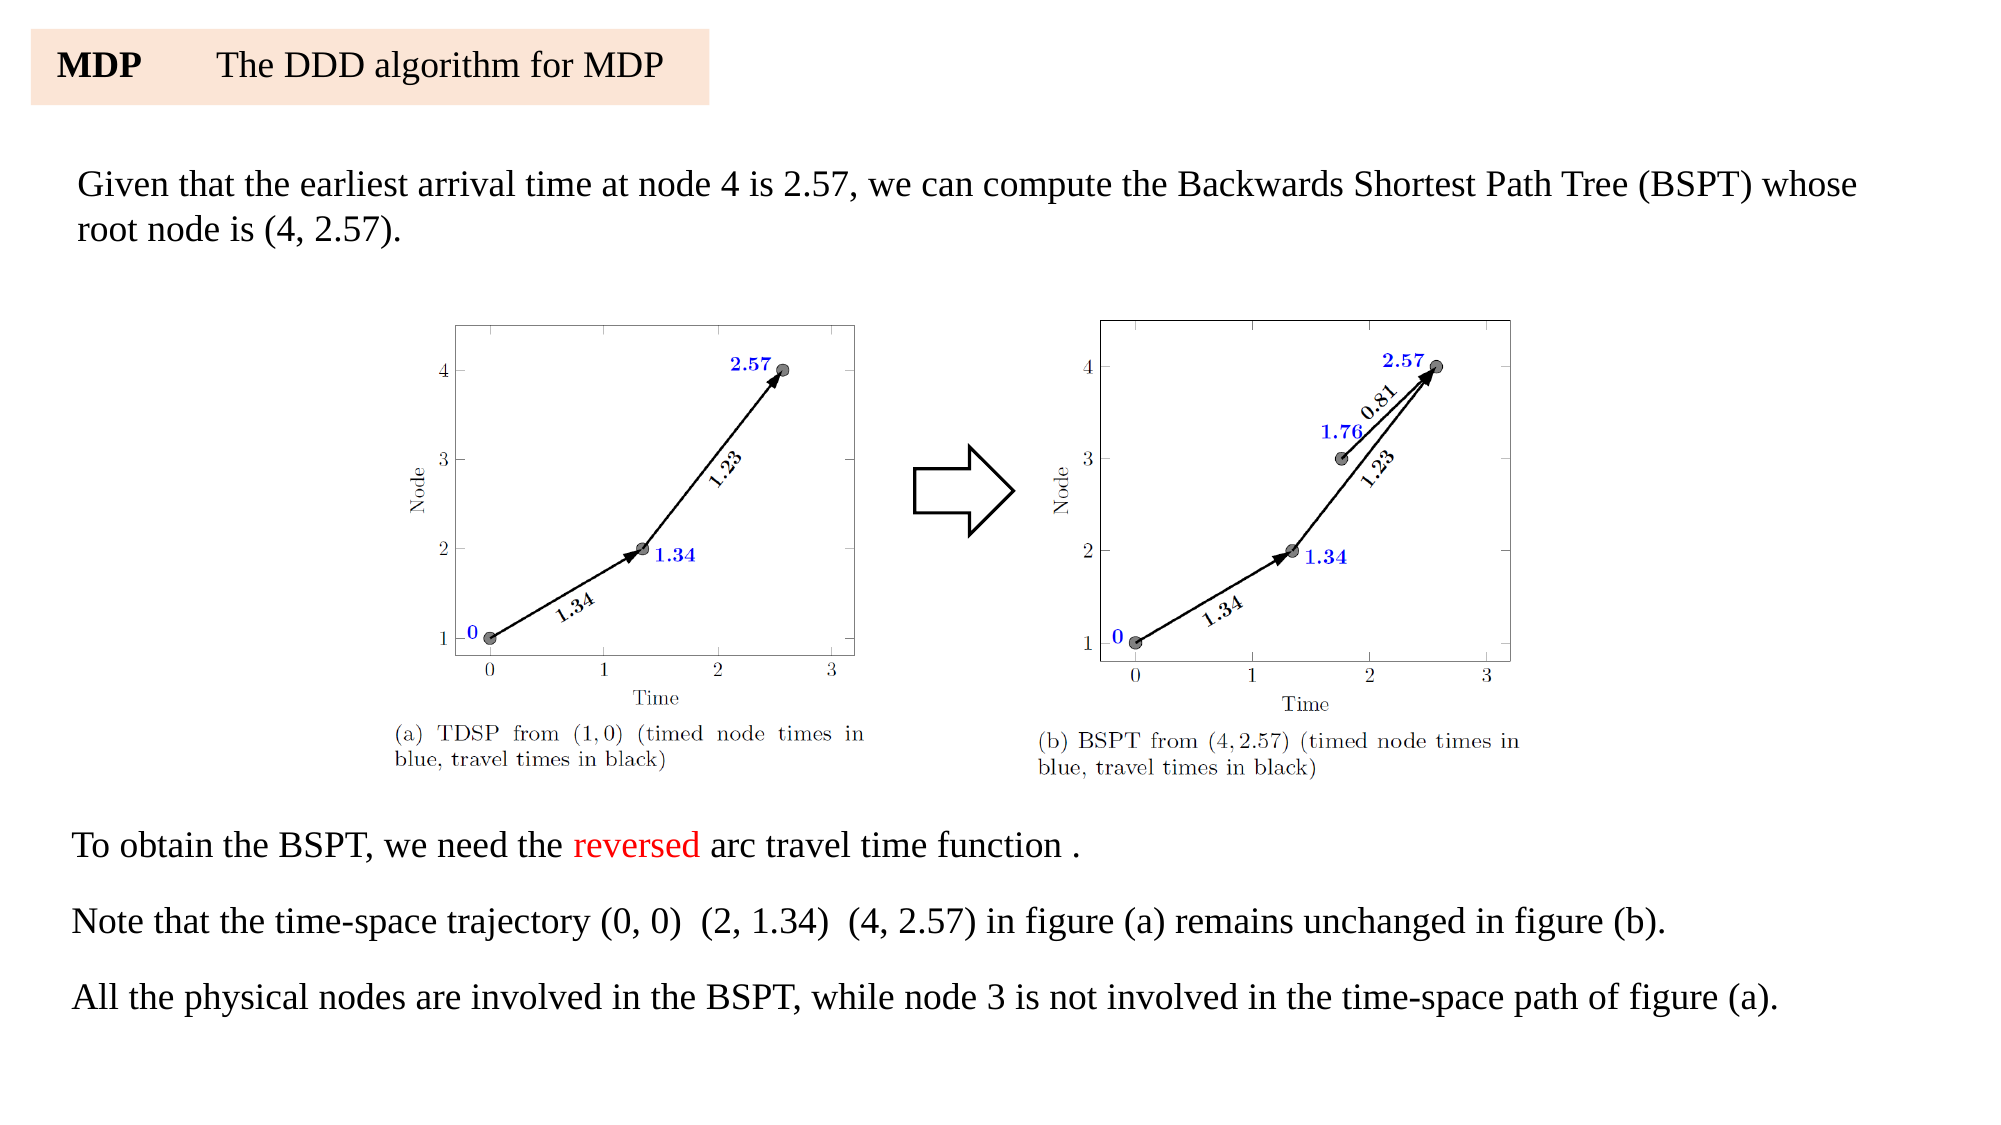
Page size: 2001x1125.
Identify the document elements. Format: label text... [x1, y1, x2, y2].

text_box All the physical nodes are involved in the BSPT, while node 3 is not involved in the time-space path of figure (a). [56, 964, 1898, 1024]
text_box [30, 28, 711, 106]
text_box Given that the earliest arrival time at node 4 is 2.57, we can compute the Backwards Shortest Path Tree (BSPT) whose root node is (4, 2.57). [62, 151, 1905, 257]
text_box MDP [42, 32, 191, 93]
text_box [913, 444, 1016, 538]
picture [1024, 311, 1538, 787]
text_box The DDD algorithm for MDP [201, 32, 710, 93]
picture [372, 311, 893, 787]
